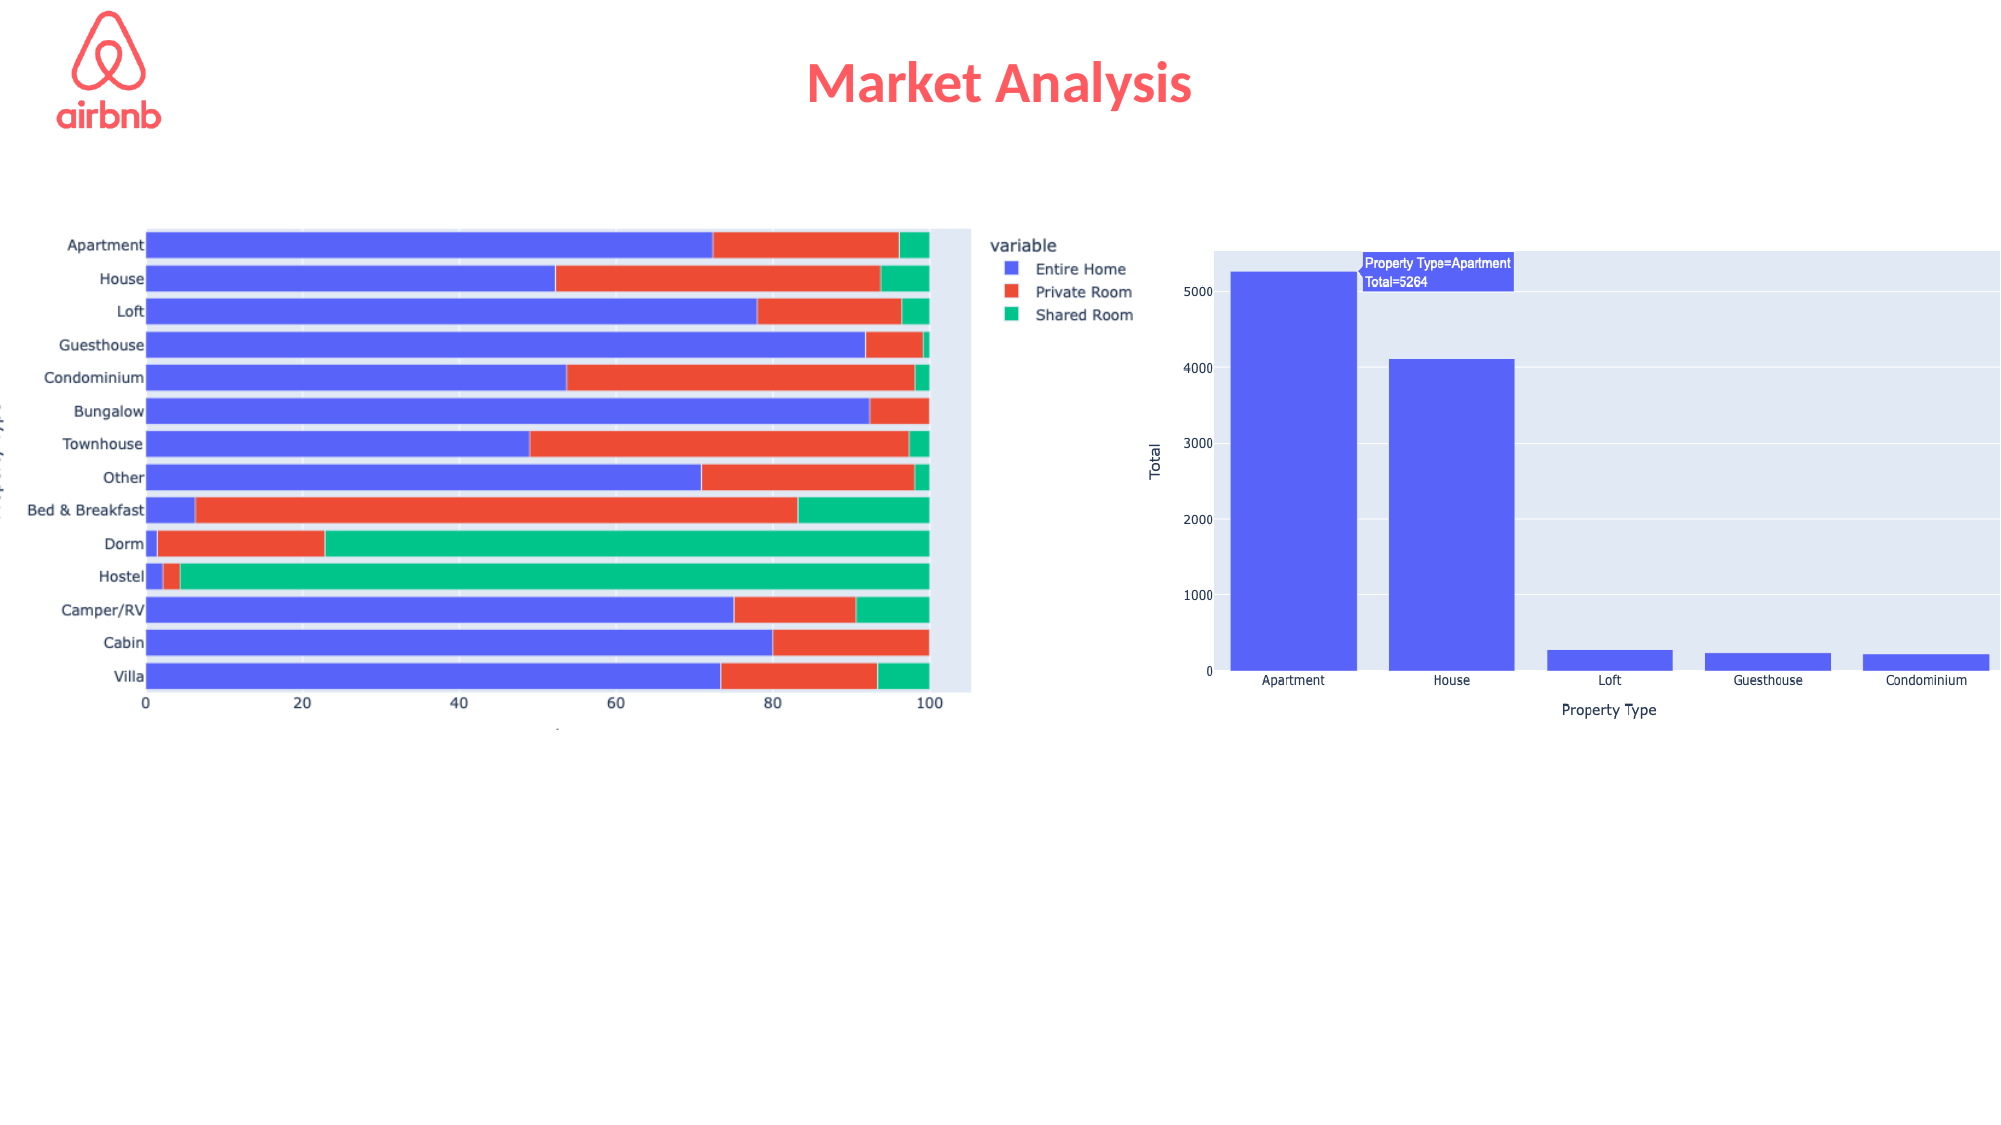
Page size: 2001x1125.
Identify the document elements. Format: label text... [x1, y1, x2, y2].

picture [0, 177, 2000, 730]
text_box Market Analysis [484, 36, 1516, 122]
picture [53, 9, 163, 130]
